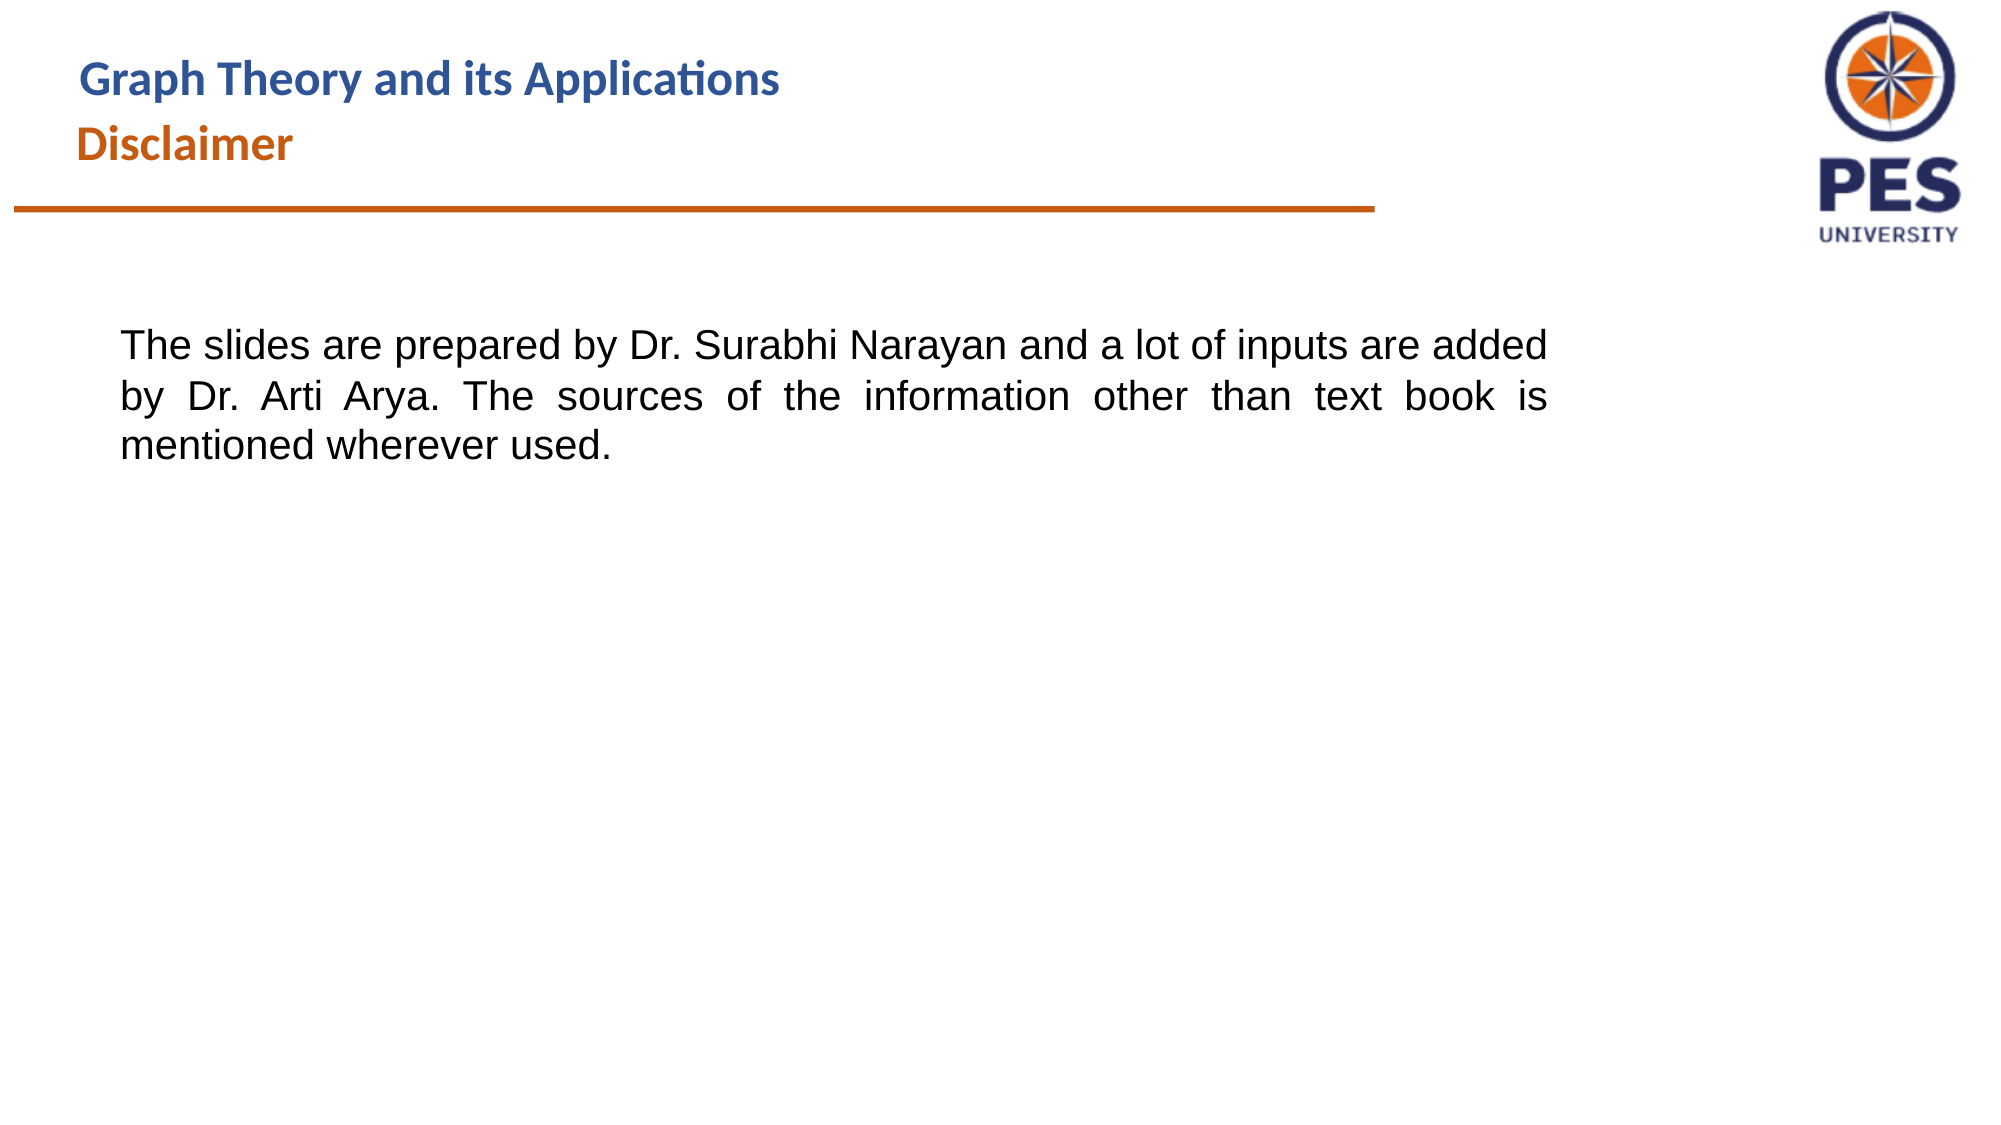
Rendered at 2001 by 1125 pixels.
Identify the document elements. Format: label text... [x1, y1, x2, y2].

text_box [14, 206, 1375, 213]
text_box The slides are prepared by Dr. Surabhi Narayan and a lot of inputs are added by Dr. Arti Arya. The sources of the information other than text book is mentioned wherever used. [105, 310, 1565, 476]
picture [1784, 0, 2000, 277]
text_box Graph Theory and its Applications Disclaimer [73, 38, 1288, 171]
